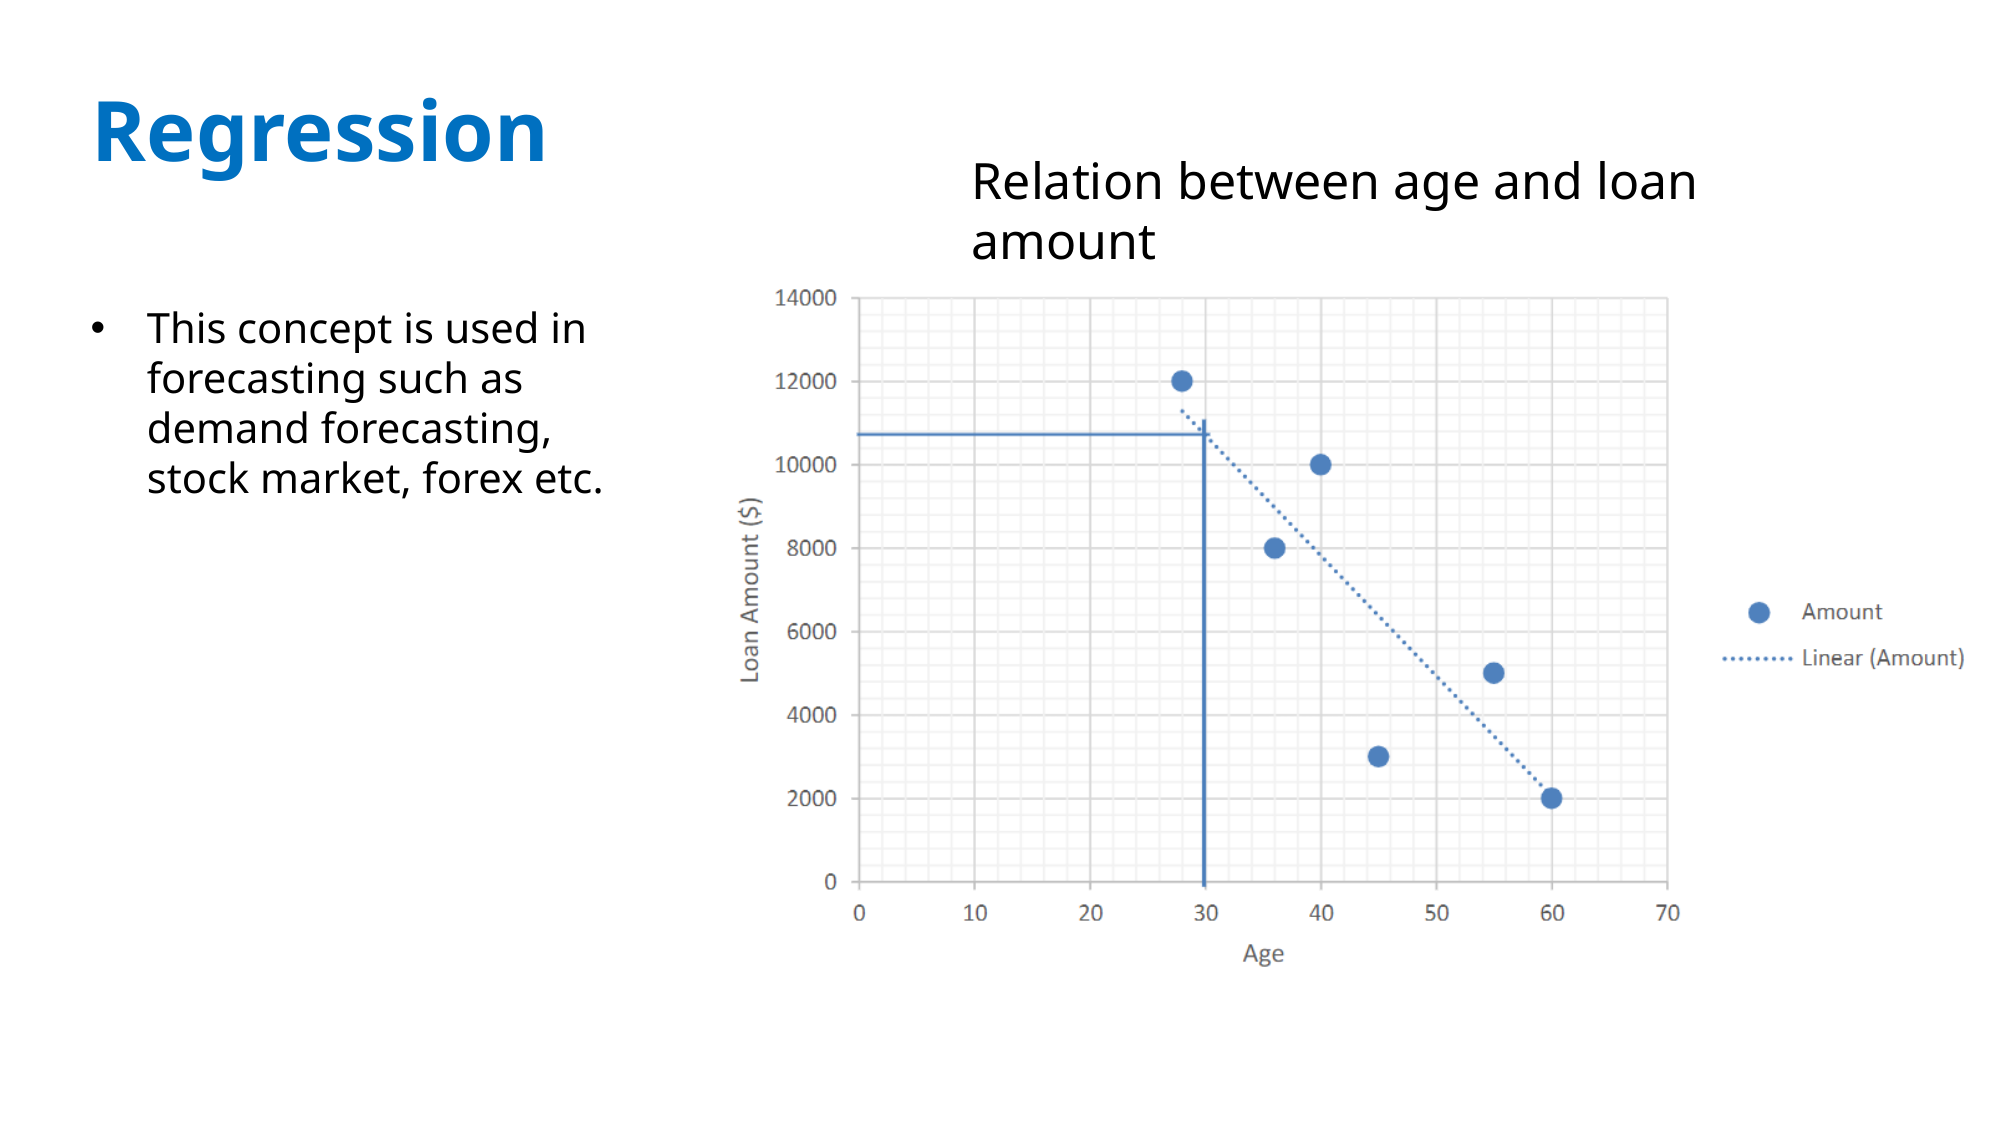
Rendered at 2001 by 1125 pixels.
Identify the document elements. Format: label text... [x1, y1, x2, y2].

text_box Regression [77, 70, 564, 186]
text_box Relation between age and loan amount [957, 142, 1822, 272]
text_box This concept is used in forecasting such as demand forecasting, stock market, forex etc. [75, 294, 651, 510]
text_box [707, 272, 1980, 983]
